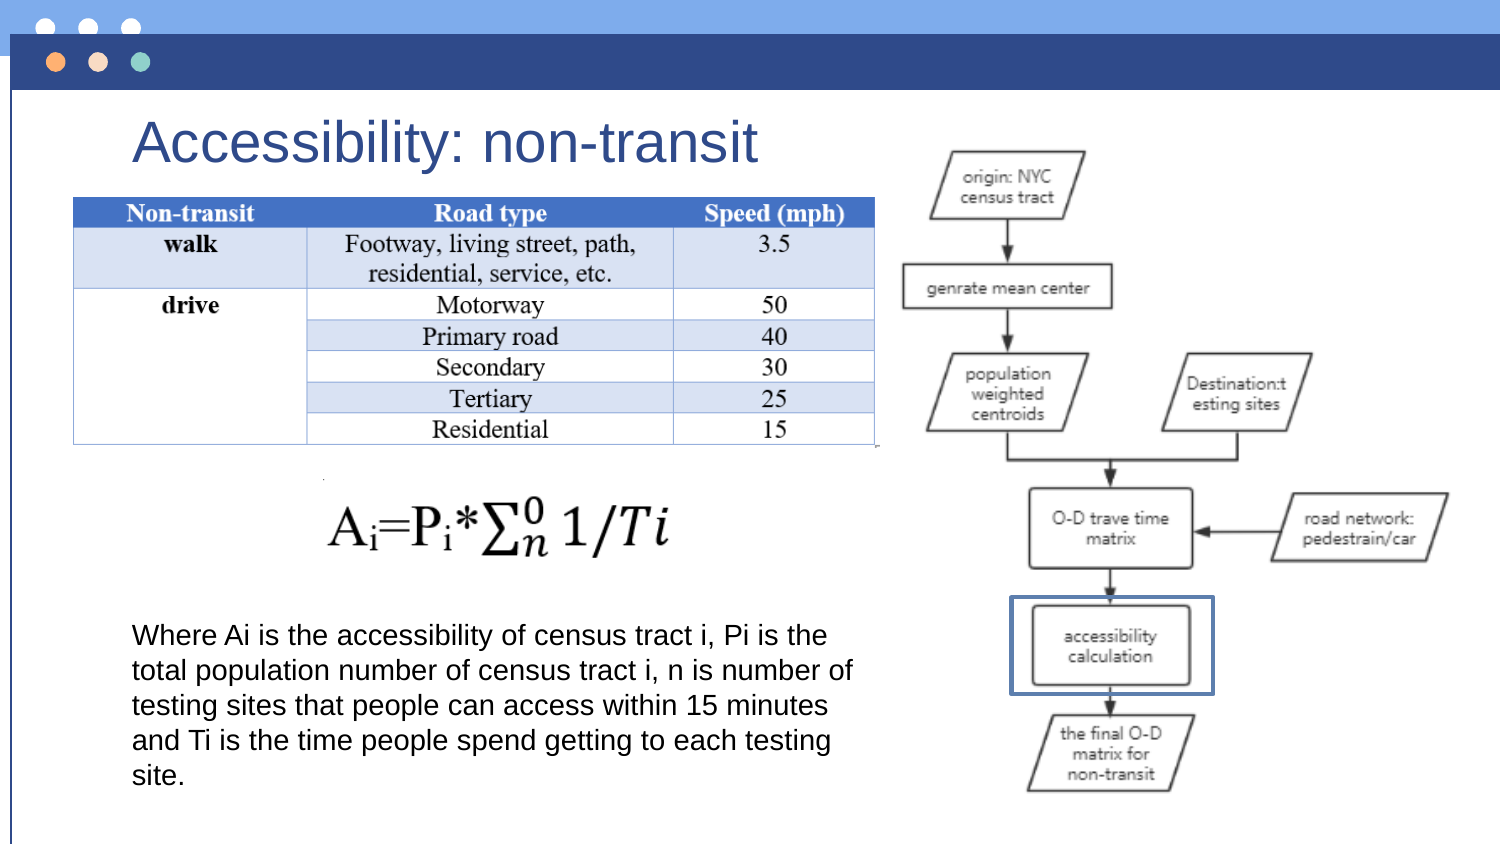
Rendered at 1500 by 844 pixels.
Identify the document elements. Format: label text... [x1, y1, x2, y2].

subtitle Ai=Pi*∑_n^0▒〖1/Ti〗 [117, 456, 871, 609]
picture [323, 479, 694, 568]
title Accessibility: non-transit [117, 88, 1383, 166]
text_box Where Ai is the accessibility of census tract i, Pi is the total population number of census tract i, n is number of testing sites that people can access within 15 minutes and Ti is the time people spend getting to each testing site. [117, 609, 871, 799]
picture [73, 136, 1471, 824]
